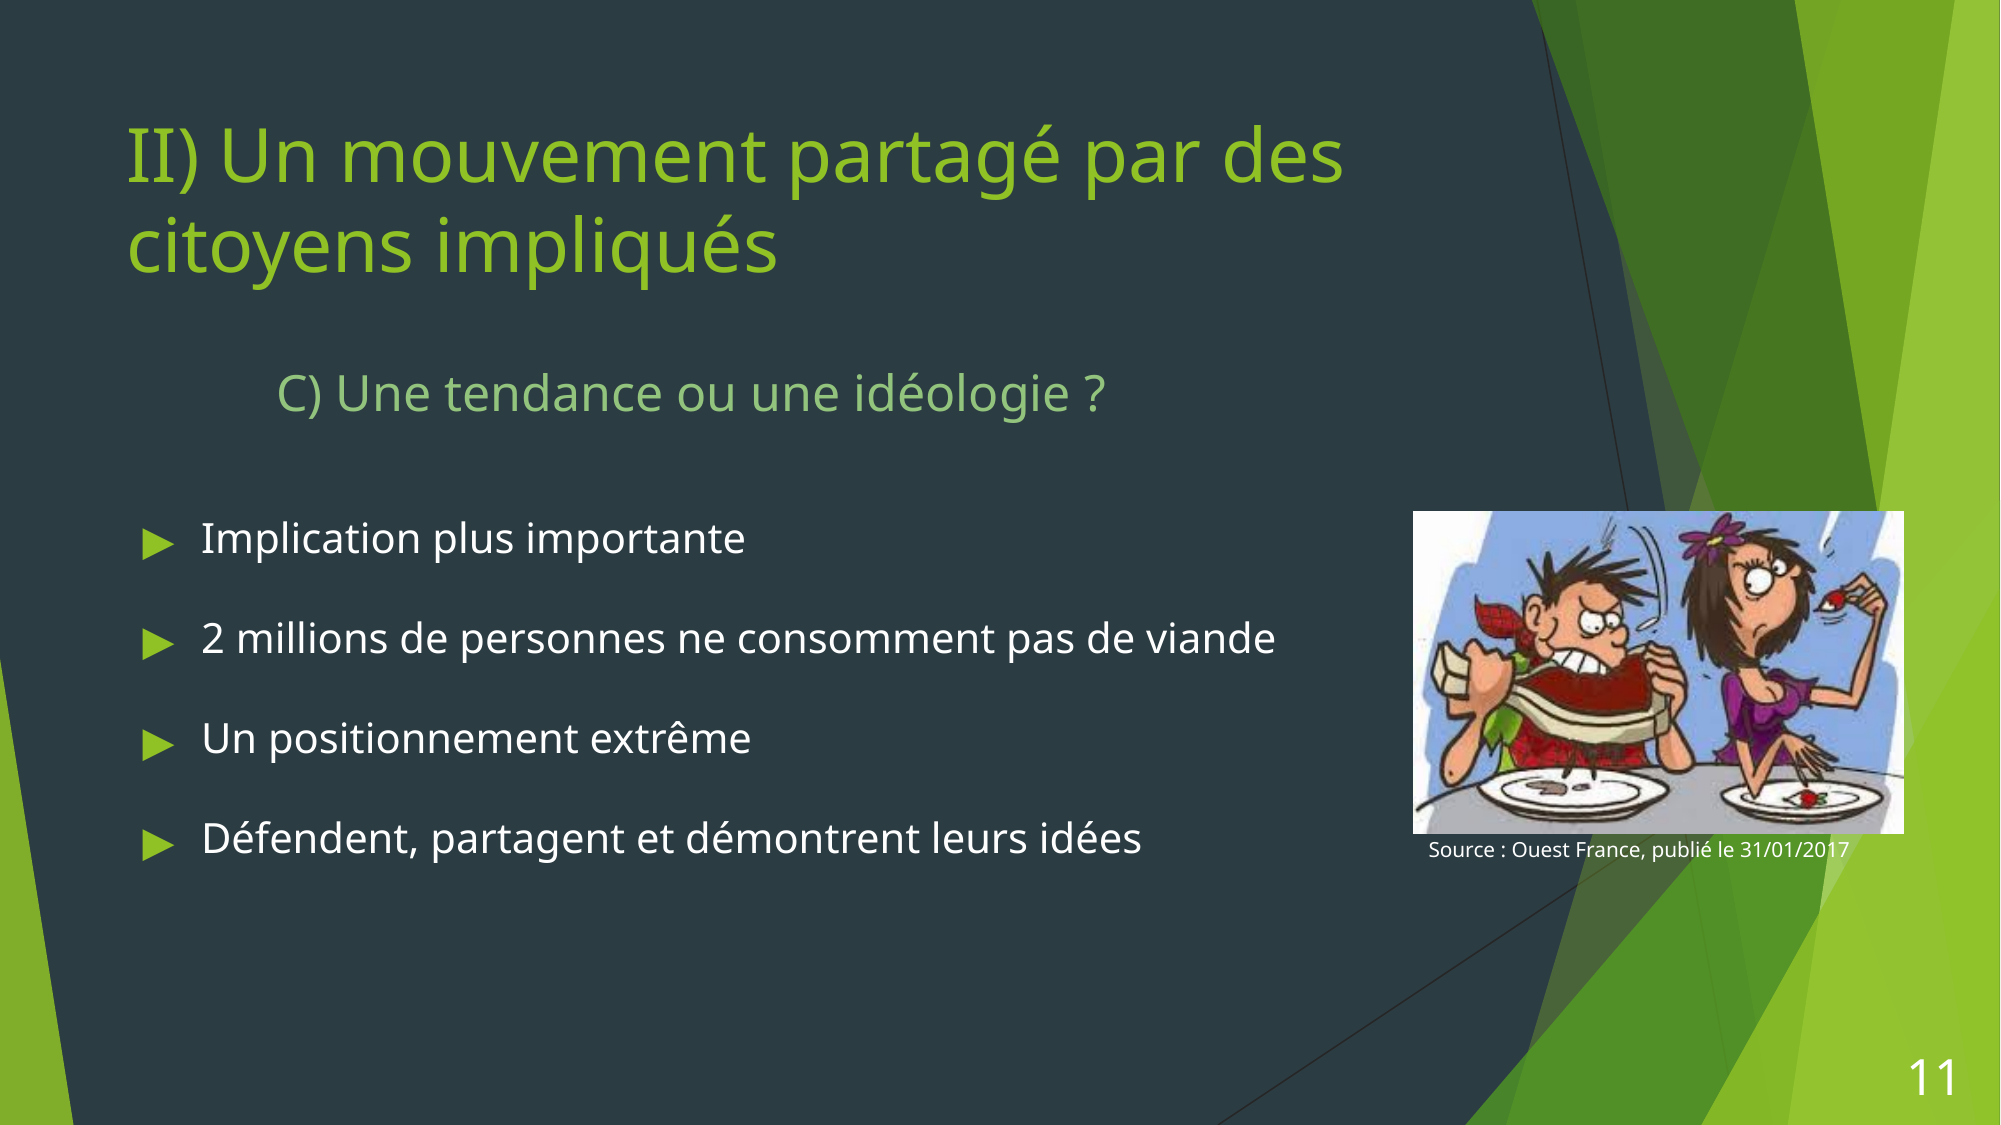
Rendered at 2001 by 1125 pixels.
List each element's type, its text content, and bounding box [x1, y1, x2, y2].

picture [1413, 511, 1905, 835]
text_box Source : Ouest France, publié le 31/01/2017 [1413, 840, 1904, 905]
title II) Un mouvement partagé par des citoyens impliqués [111, 99, 1522, 317]
list C) Une tendance ou une idéologie ? Implication plus importante 2 millions de personnes ne consomment pas de viande Un positionnement extrême Défendent, partagent et démontrent leurs idées [111, 354, 1522, 992]
text_box 11 [1866, 1050, 1979, 1110]
